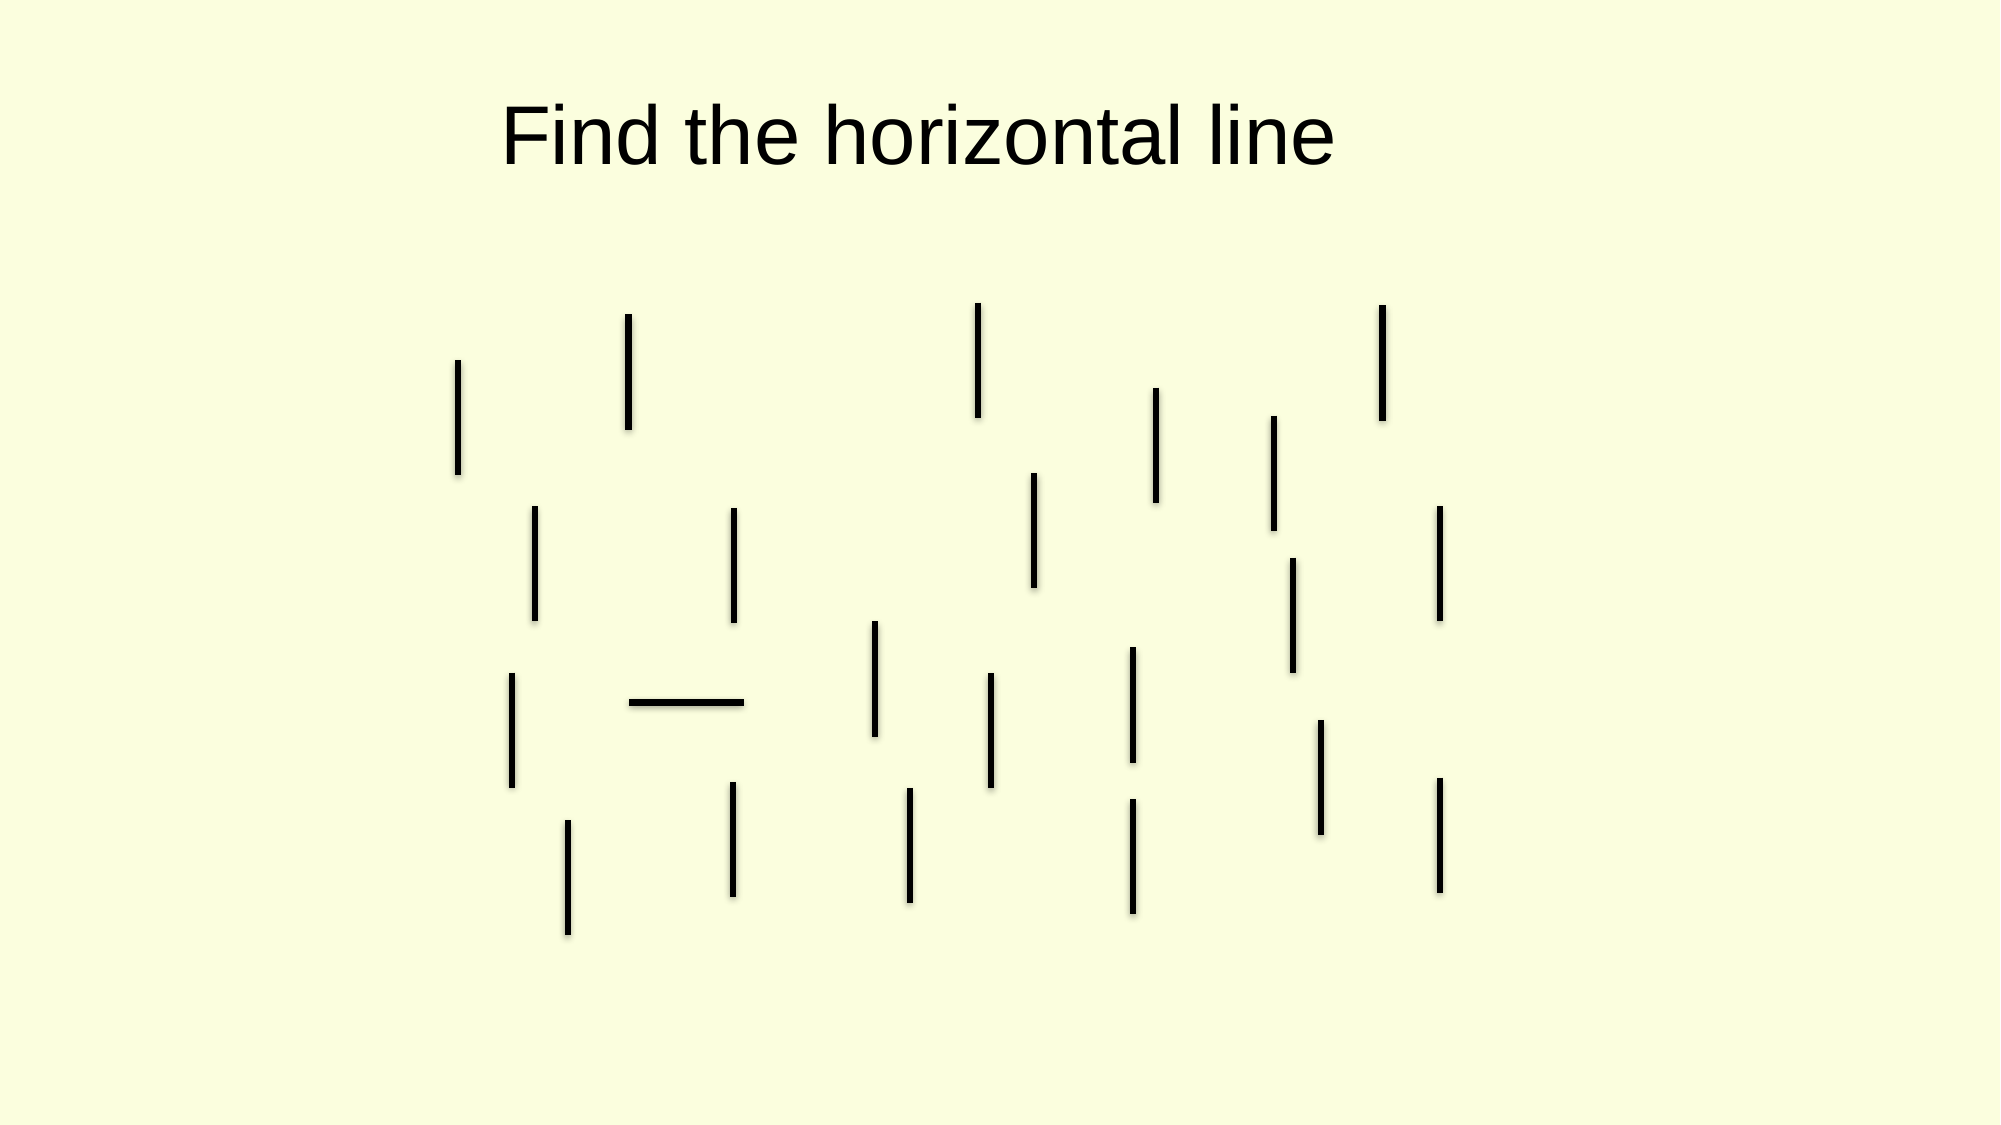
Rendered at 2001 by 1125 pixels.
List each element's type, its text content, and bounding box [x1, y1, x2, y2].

text_box Find the horizontal line [485, 73, 1486, 189]
